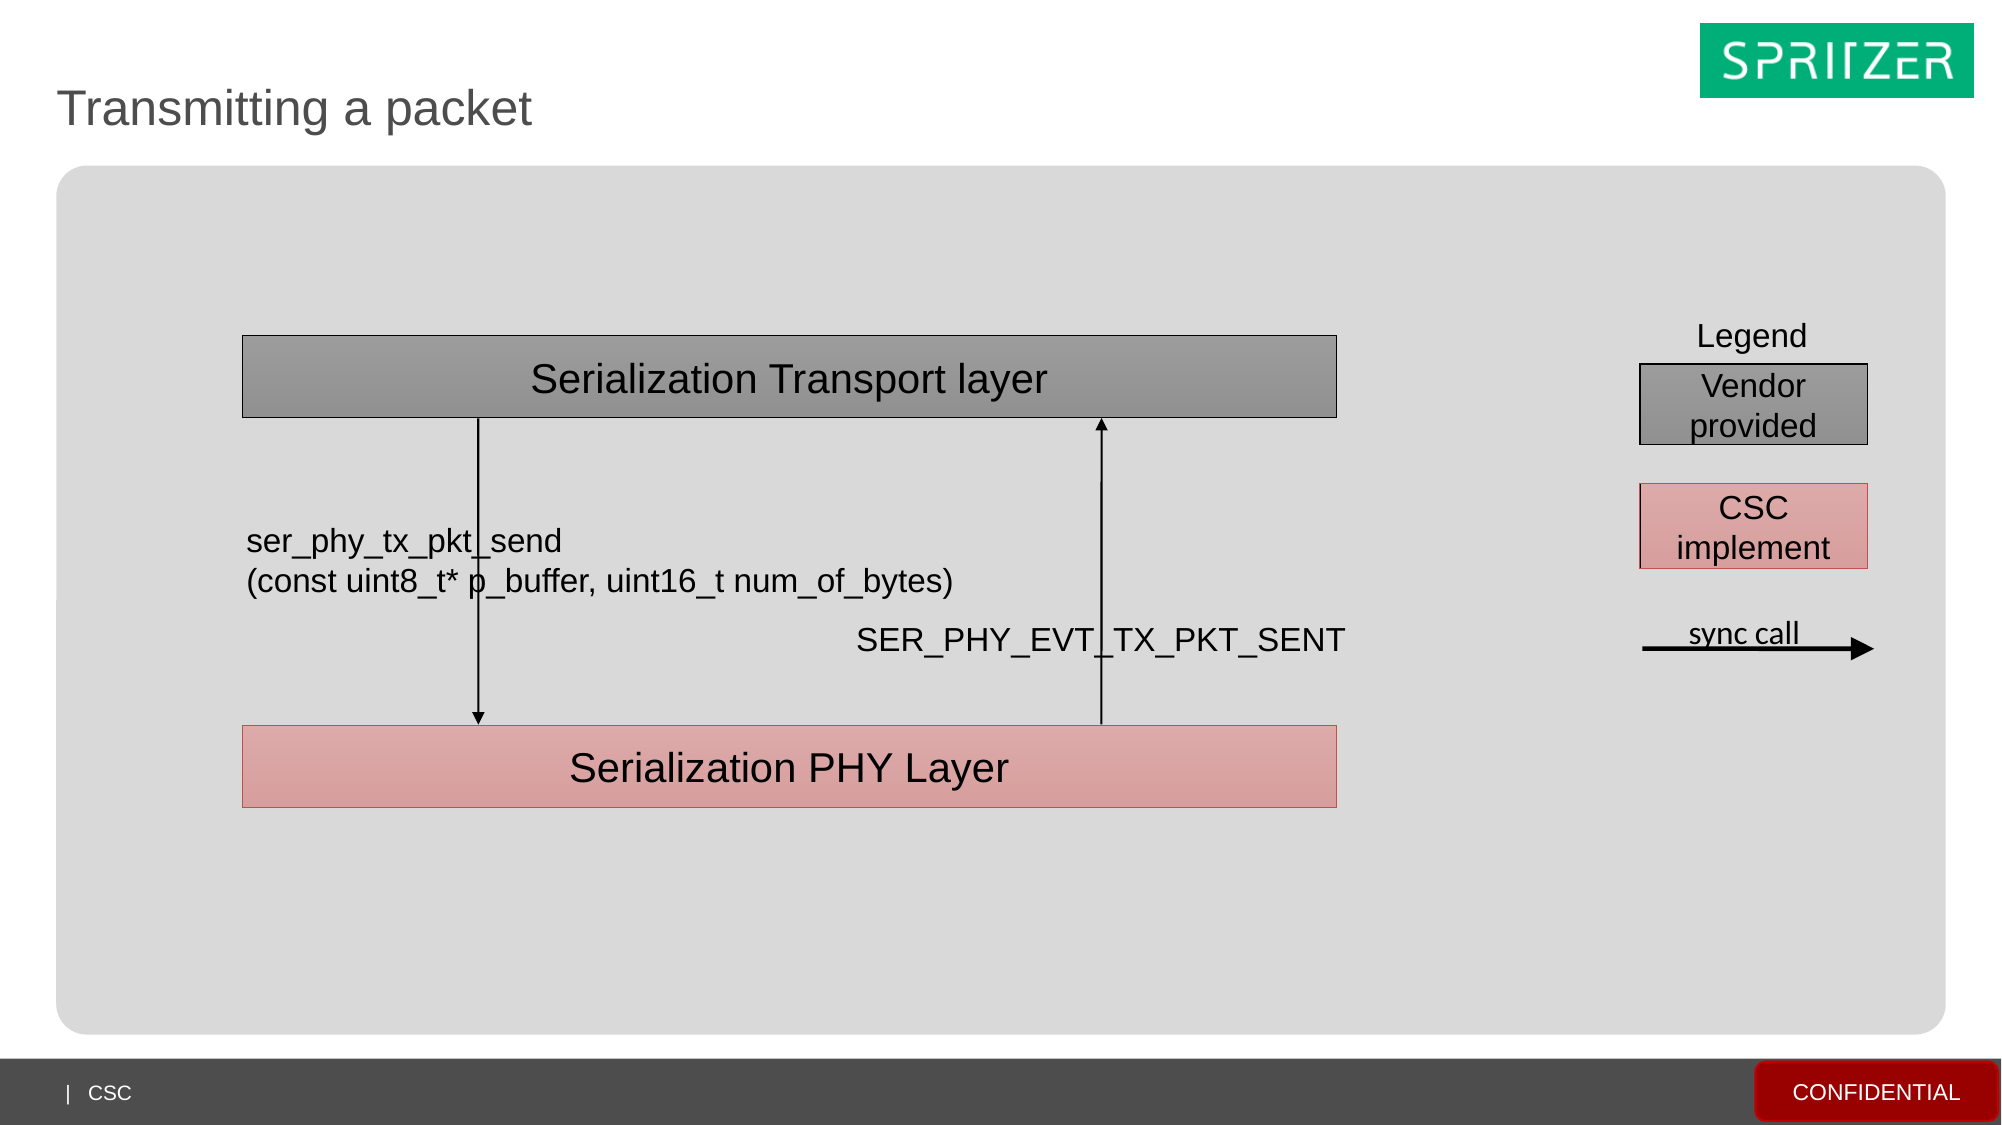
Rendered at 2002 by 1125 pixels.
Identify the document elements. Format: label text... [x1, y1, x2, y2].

text_box [1612, 338, 1902, 705]
text_box Transmitting a packet [56, 46, 1946, 165]
text_box CSC implement [1639, 483, 1868, 569]
text_box Serialization Transport layer [242, 335, 1337, 418]
text_box [1095, 418, 1108, 618]
text_box SER_PHY_EVT_TX_PKT_SENT [856, 618, 1346, 658]
text_box [472, 598, 485, 725]
text_box Legend [1690, 314, 1813, 354]
text_box Vendor provided [1639, 363, 1868, 445]
picture [1700, 23, 1974, 98]
text_box sync call [1673, 604, 1847, 659]
text_box [1847, 638, 1875, 660]
text_box Serialization PHY Layer [242, 725, 1337, 808]
text_box ser_phy_tx_pkt_send (const uint8_t* p_buffer, uint16_t num_of_bytes) [246, 518, 954, 598]
